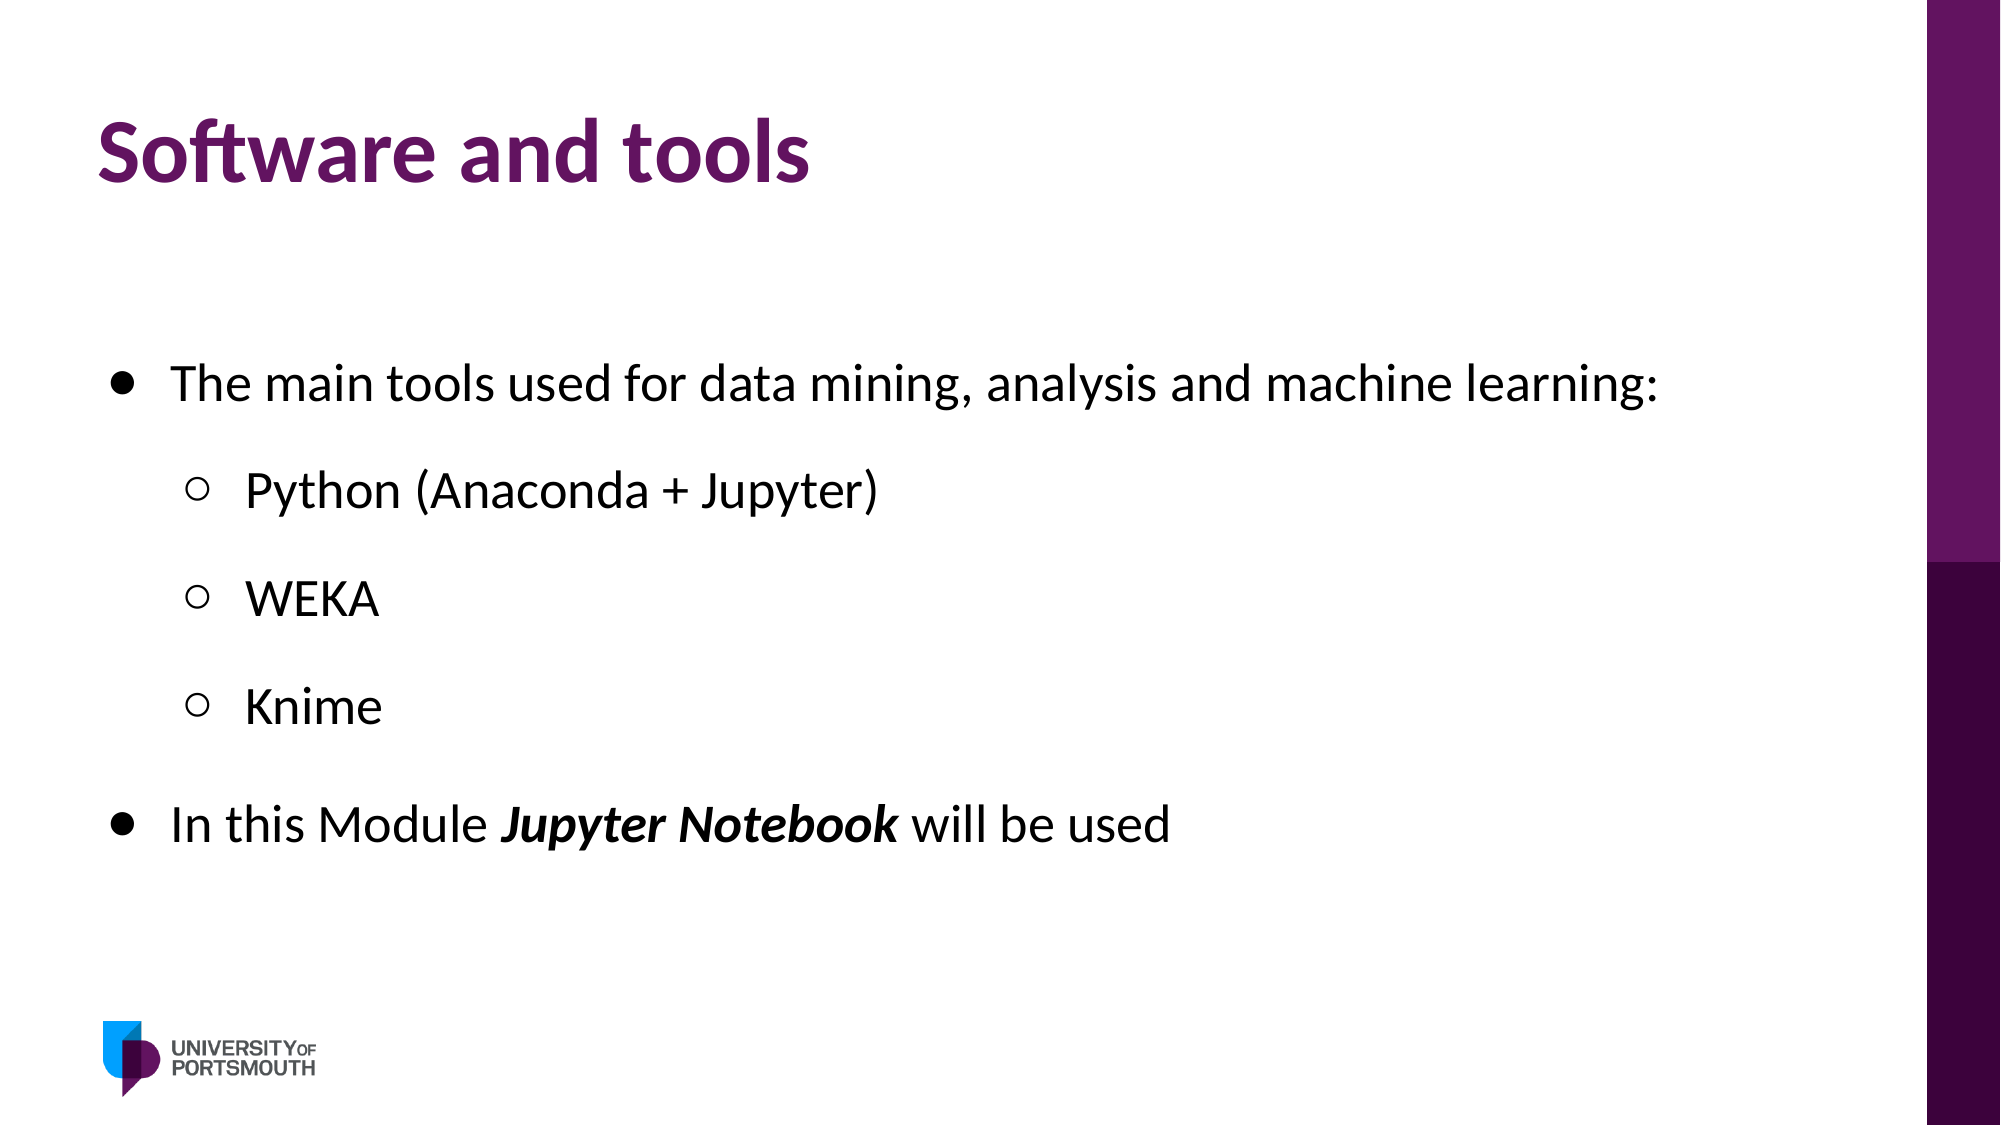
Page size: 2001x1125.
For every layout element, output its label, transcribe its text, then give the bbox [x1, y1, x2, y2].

title Software and tools [82, 90, 1911, 208]
list The main tools used for data mining, analysis and machine learning: Python (Anaconda + Jupyter) WEKA Knime In this Module Jupyter Notebook will be used [80, 280, 1913, 1007]
picture [103, 1021, 316, 1097]
